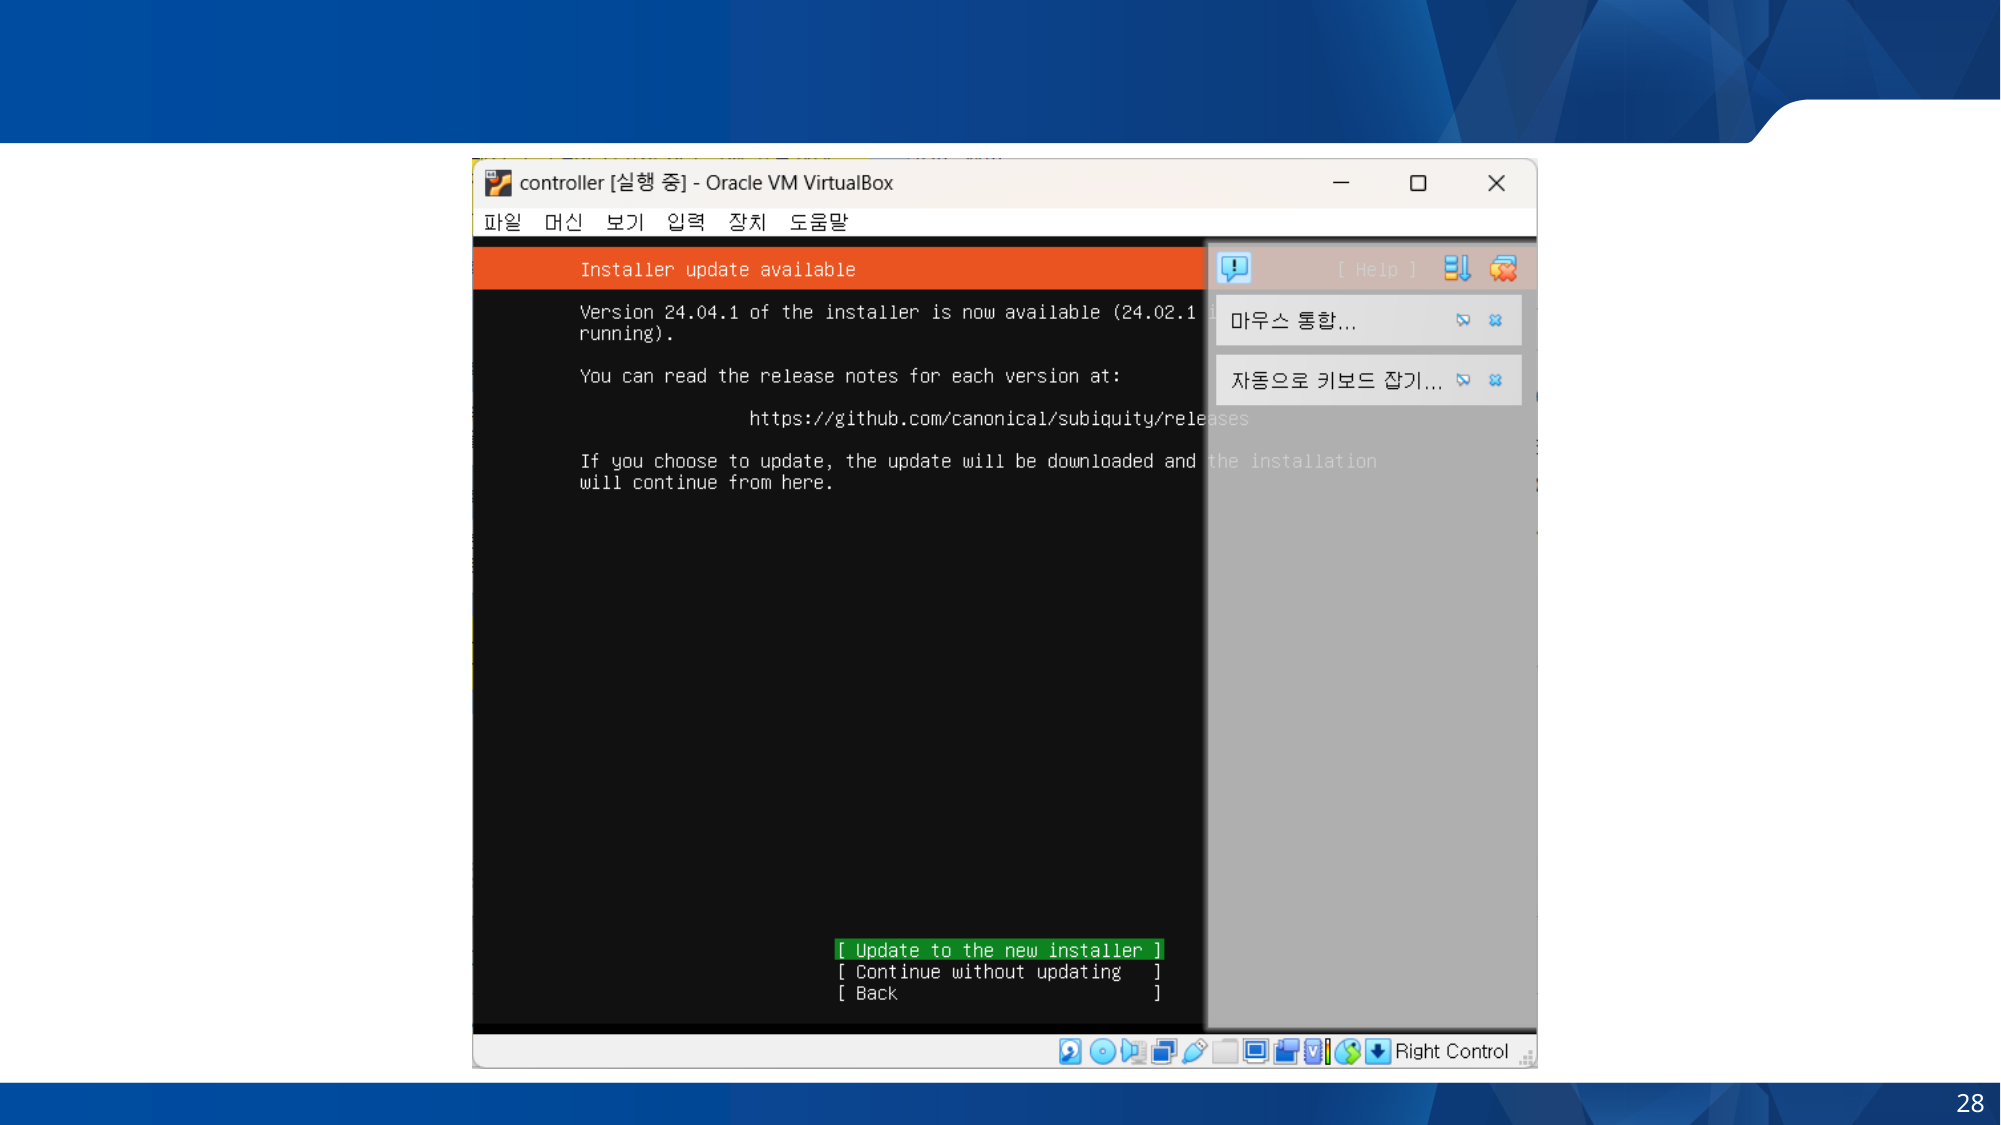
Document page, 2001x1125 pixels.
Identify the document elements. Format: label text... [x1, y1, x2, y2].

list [471, 158, 1538, 1069]
slide_number 28 [1787, 1084, 2000, 1125]
picture [0, 0, 2001, 1125]
